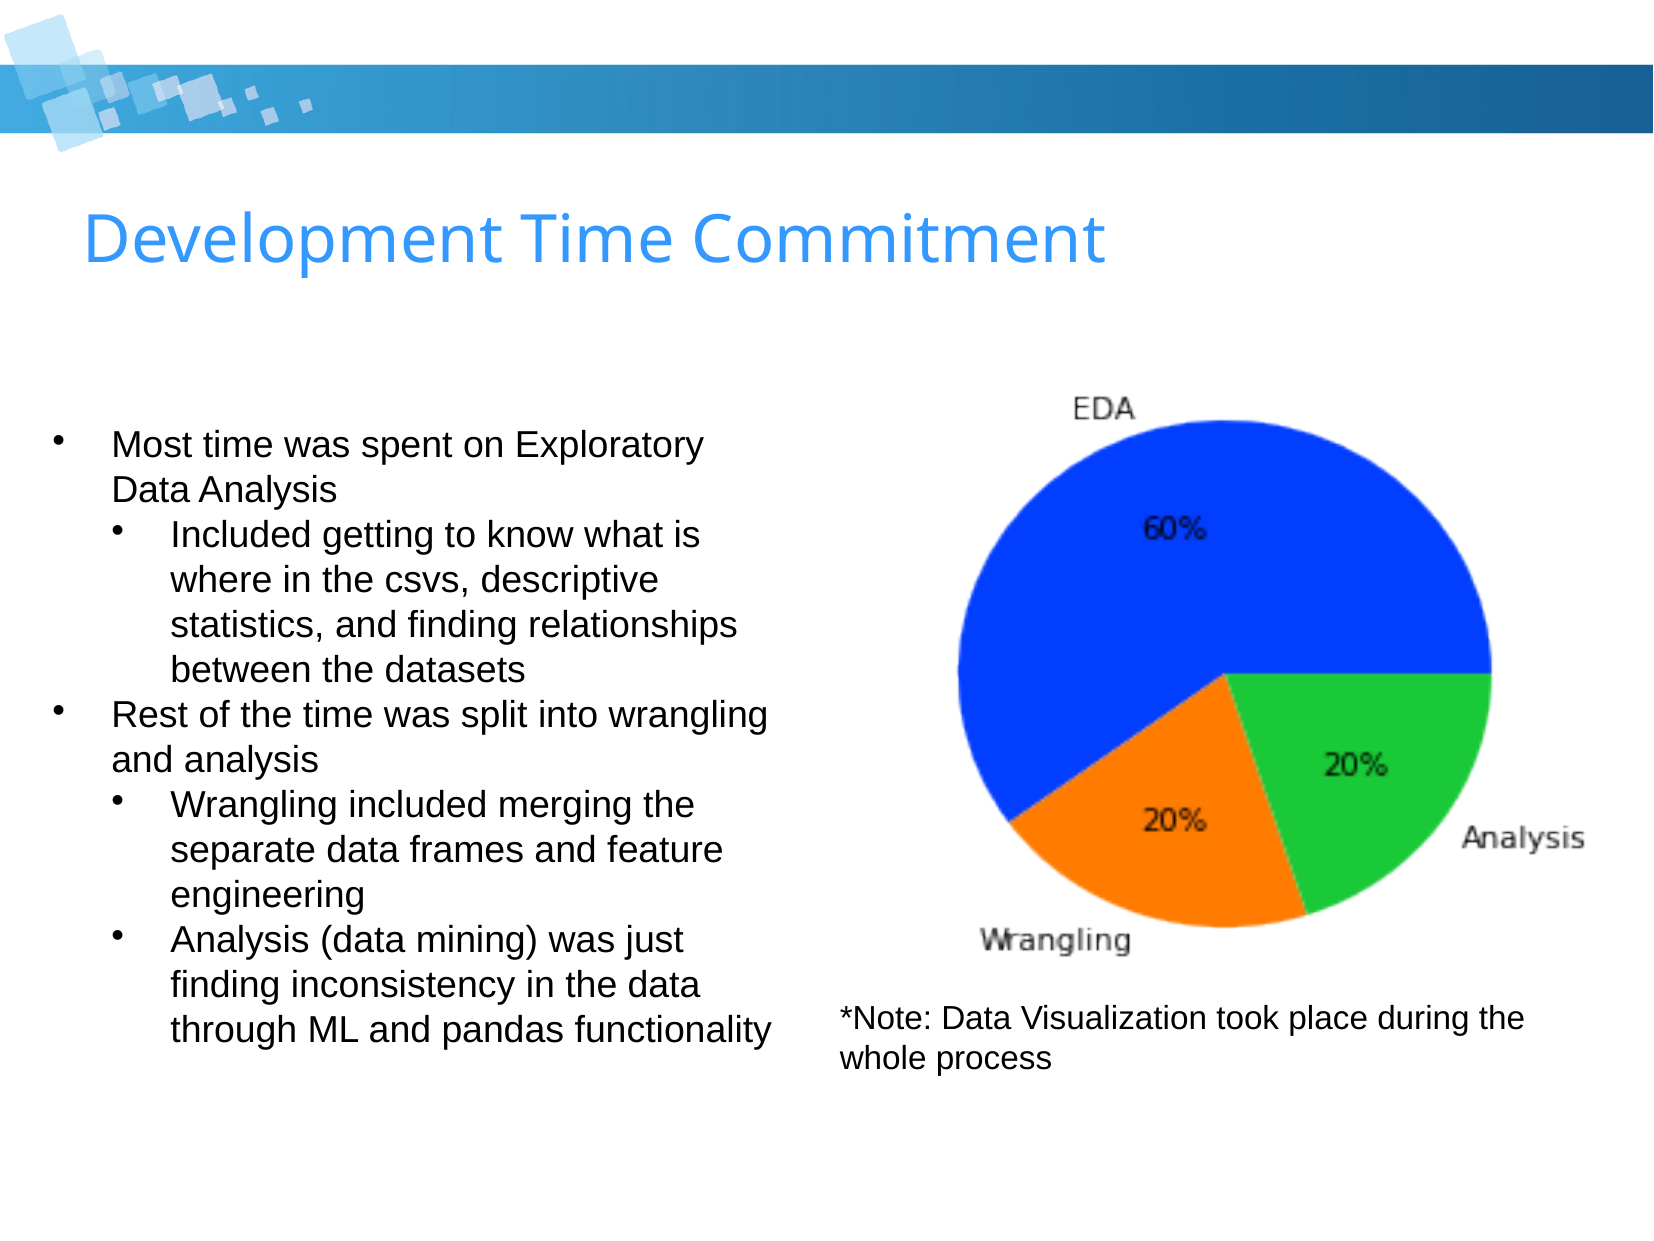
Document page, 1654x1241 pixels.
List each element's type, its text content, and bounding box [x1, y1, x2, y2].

text_box Most time was spent on Exploratory Data Analysis Included getting to know what is where in the csvs, descriptive statistics, and finding relationships between the datasets Rest of the time was split into wrangling and analysis Wrangling included merging the separate data frames and feature engineering Analysis (data mining) was just finding inconsistency in the data through ML and pandas functionality [37, 412, 788, 1016]
text_box *Note: Data Visualization took place during the whole process [825, 988, 1613, 1078]
title Development Time Commitment [82, 132, 1571, 340]
picture [0, 0, 1653, 1238]
